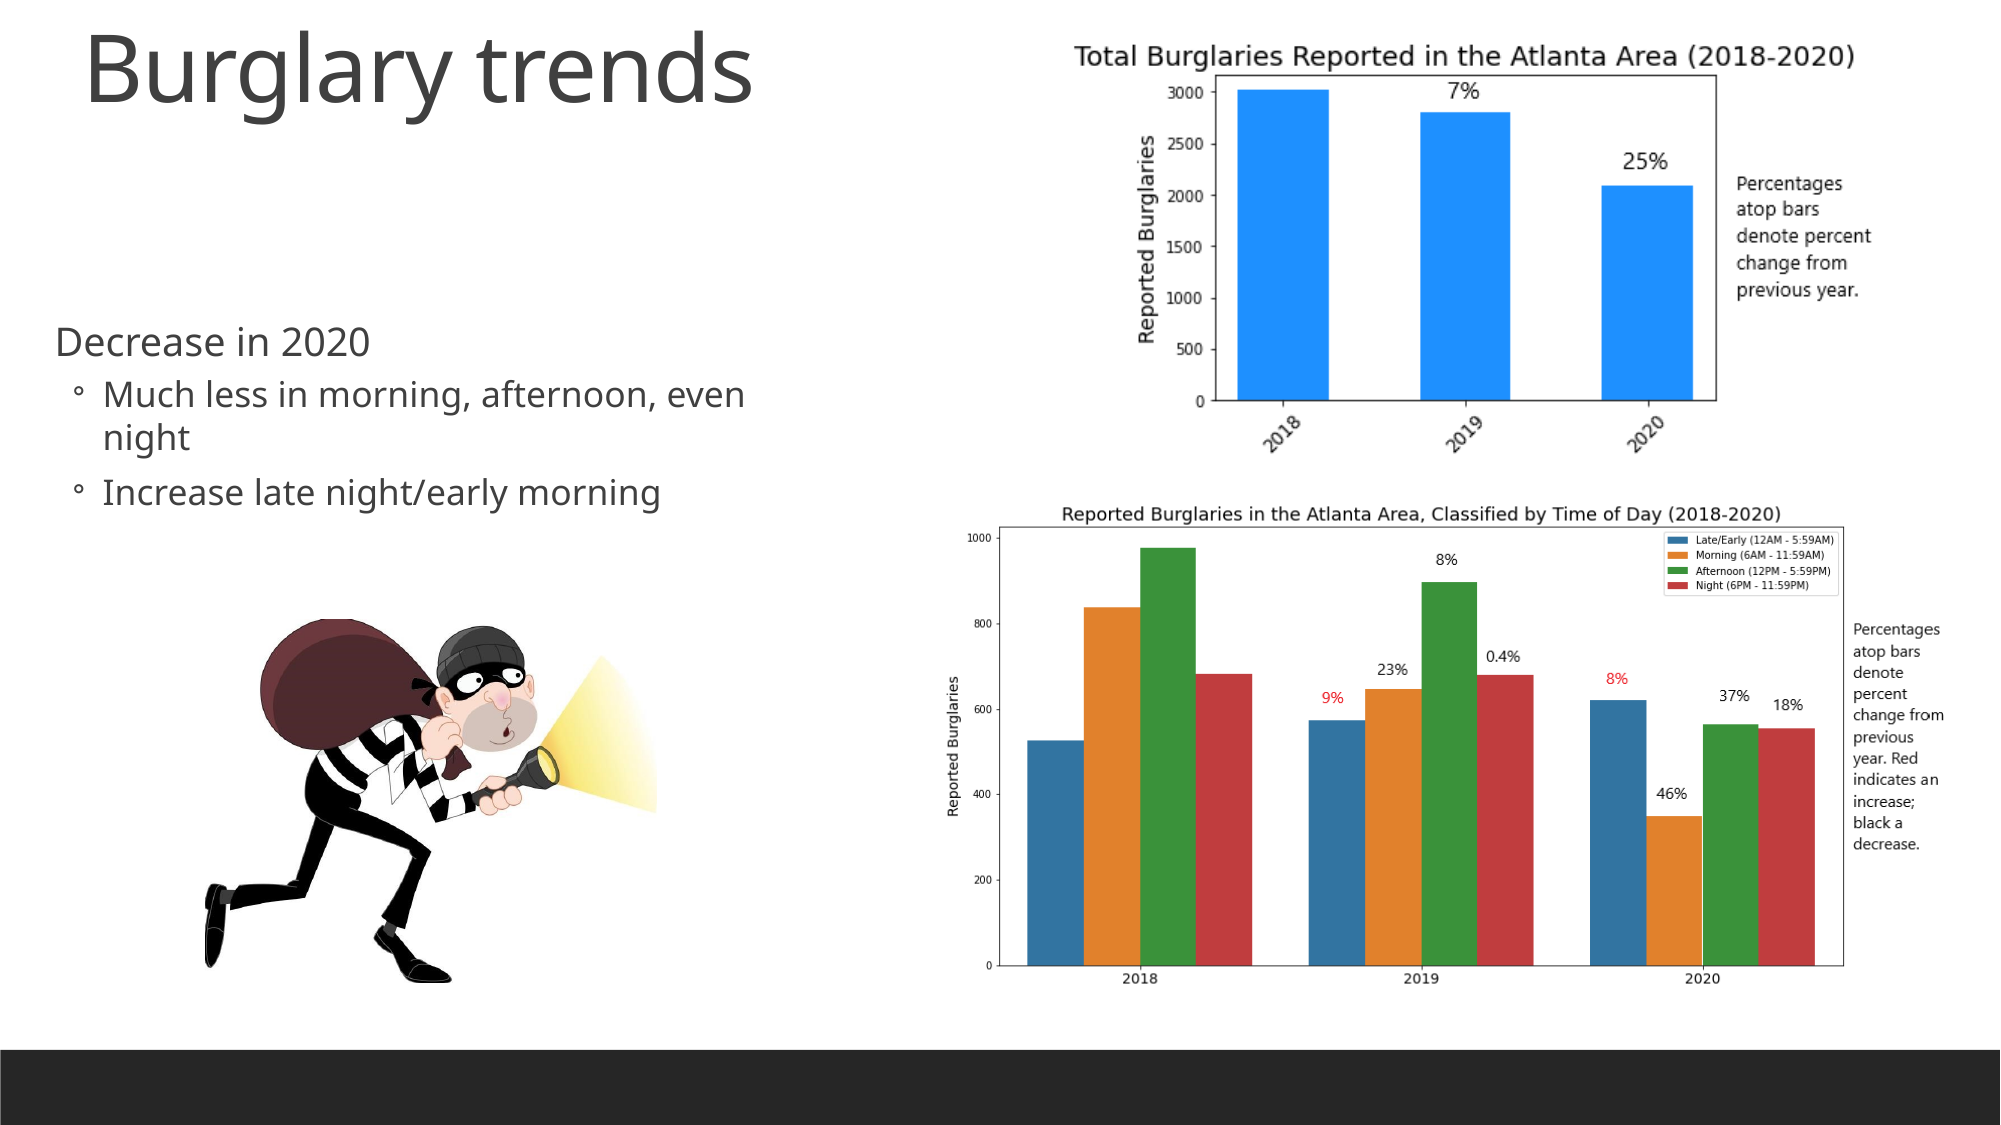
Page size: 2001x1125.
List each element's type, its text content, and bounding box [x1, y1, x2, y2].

title Burglary trends [67, 13, 1016, 131]
text_box Decrease in 2020 Much less in morning, afternoon, even night Increase late night/early morning [24, 304, 799, 548]
picture [205, 619, 658, 984]
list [1037, 26, 1888, 453]
picture [863, 456, 1952, 1038]
